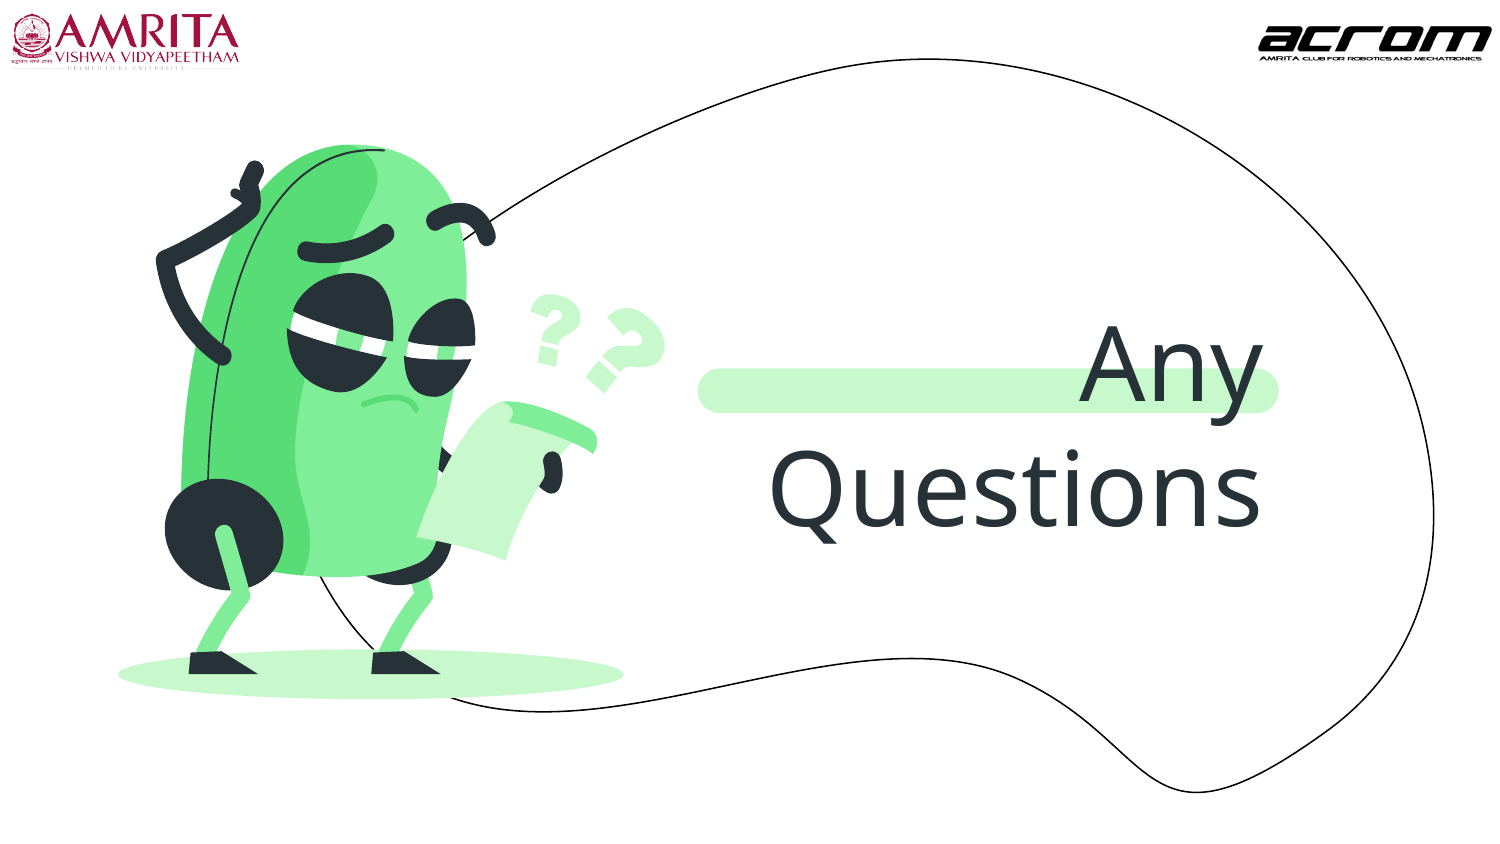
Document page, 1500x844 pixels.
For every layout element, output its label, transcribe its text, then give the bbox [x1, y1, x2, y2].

title Any Questions [683, 282, 1279, 561]
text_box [117, 144, 674, 700]
picture [11, 13, 239, 70]
picture [1249, 15, 1496, 71]
